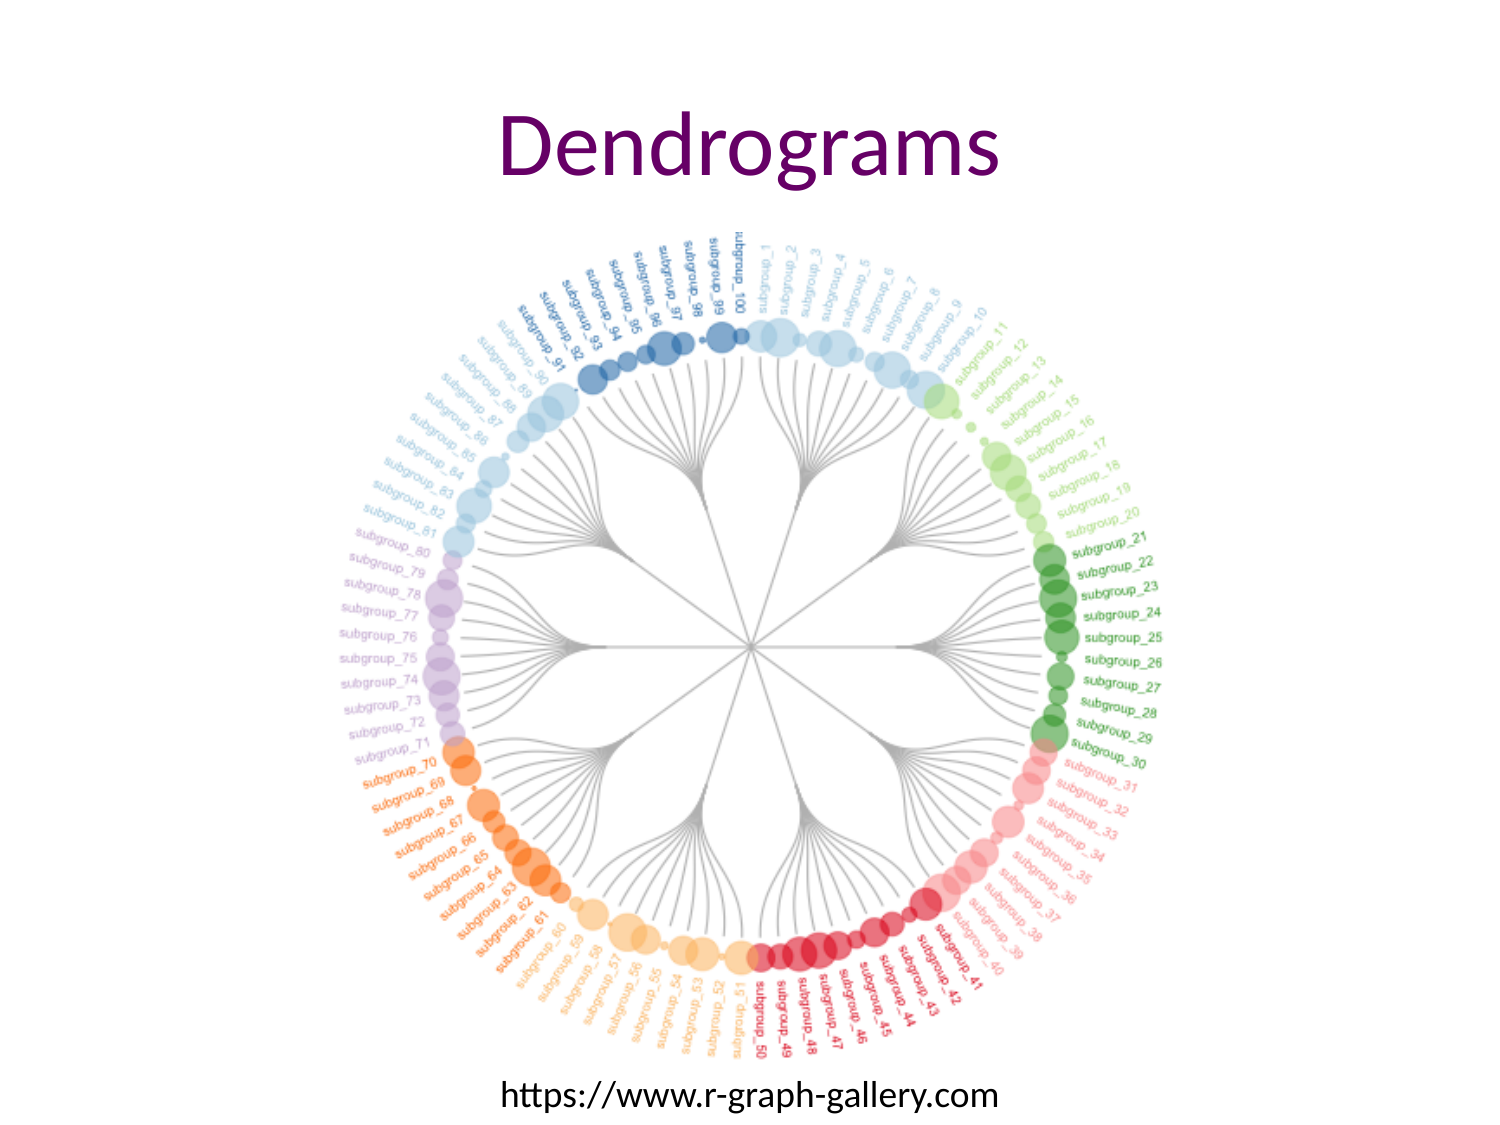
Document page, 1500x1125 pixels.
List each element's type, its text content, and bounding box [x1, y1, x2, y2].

picture [336, 232, 1167, 1063]
text_box https://www.r-graph-gallery.com [485, 1072, 1015, 1123]
title Dendrograms [75, 45, 1425, 233]
